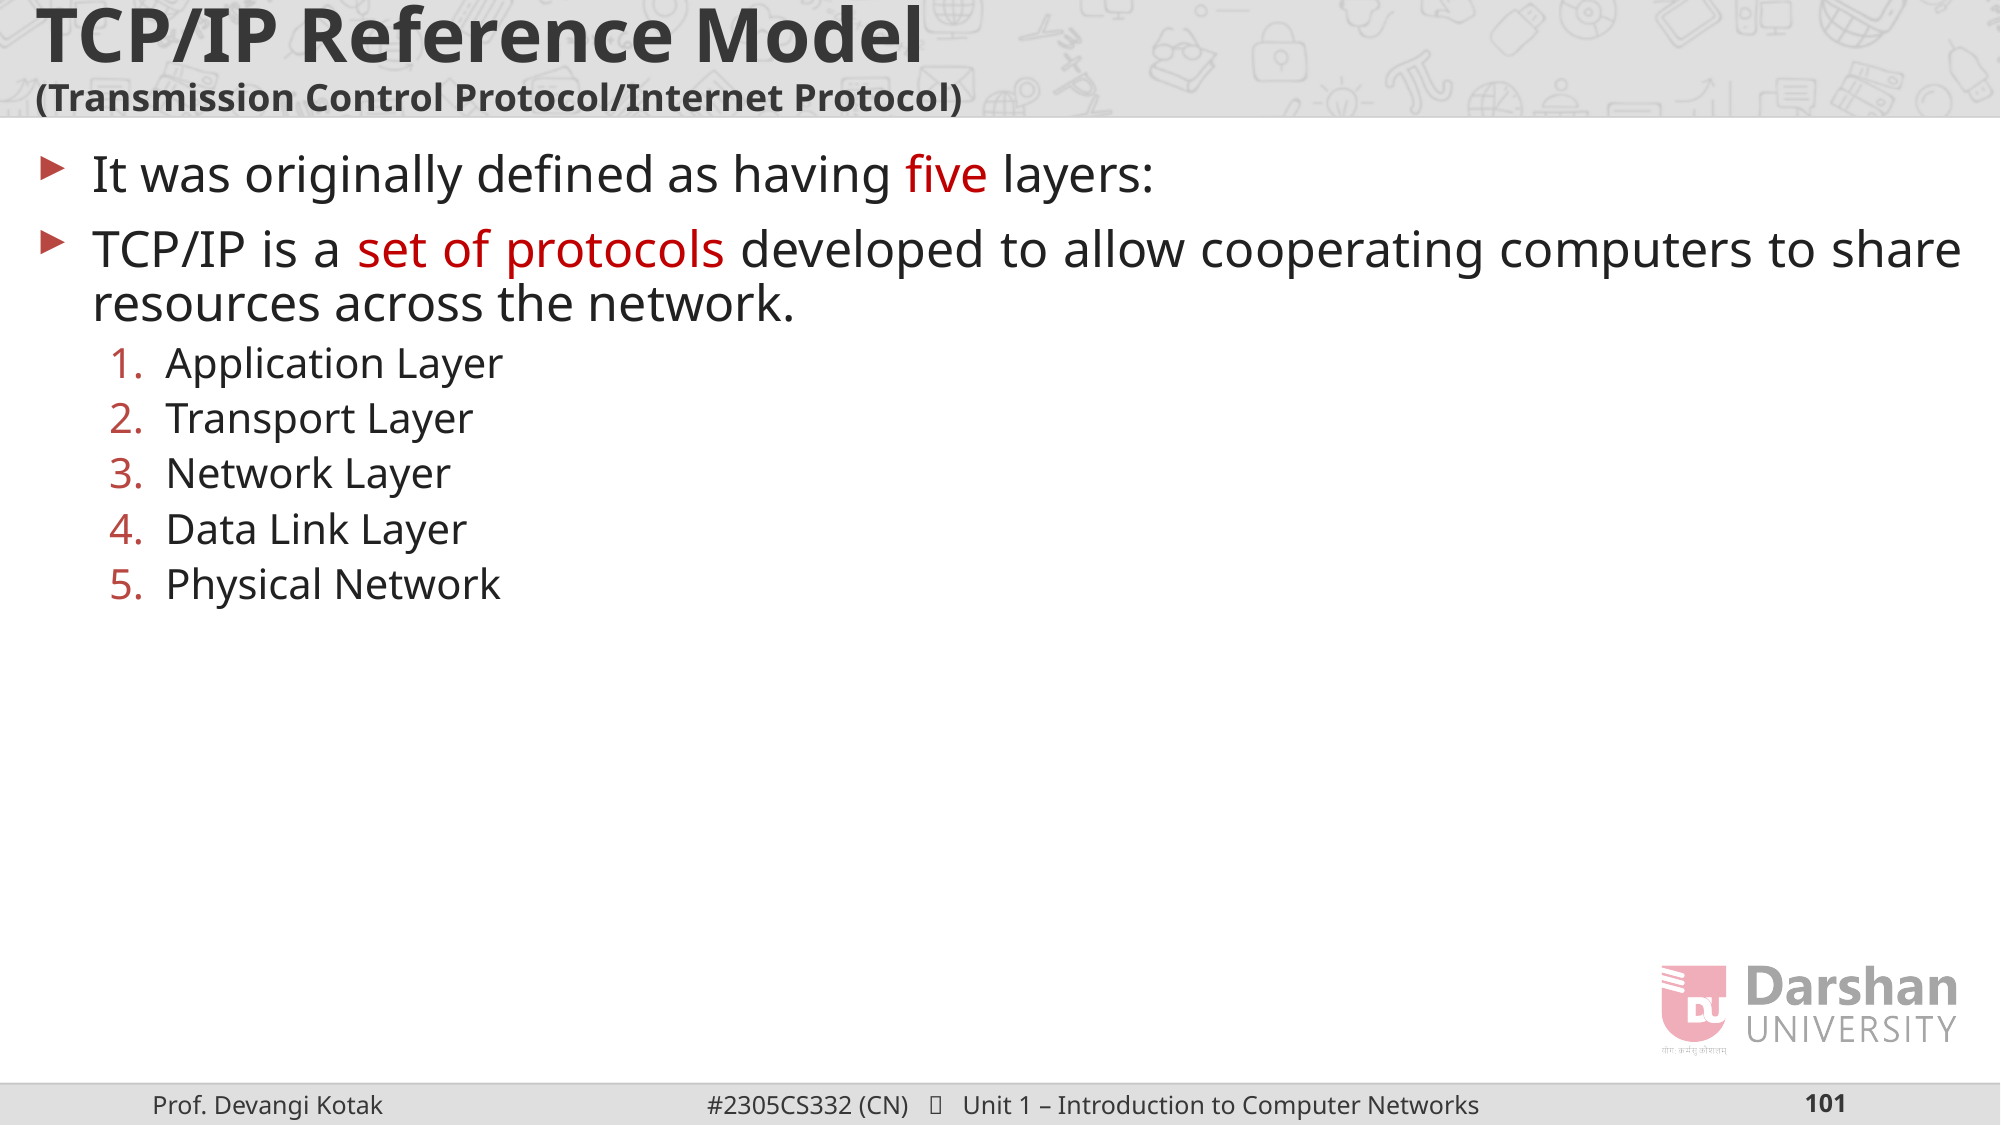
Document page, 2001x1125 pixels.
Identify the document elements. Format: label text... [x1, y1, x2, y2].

list It was originally defined as having five layers: TCP/IP is a set of protocols developed to allow cooperating computers to share resources across the network. Application Layer Transport Layer Network Layer Data Link Layer Physical Network [21, 141, 1979, 1059]
title TCP/IP Reference Model (Transmission Control Protocol/Internet Protocol) [0, 0, 2000, 117]
